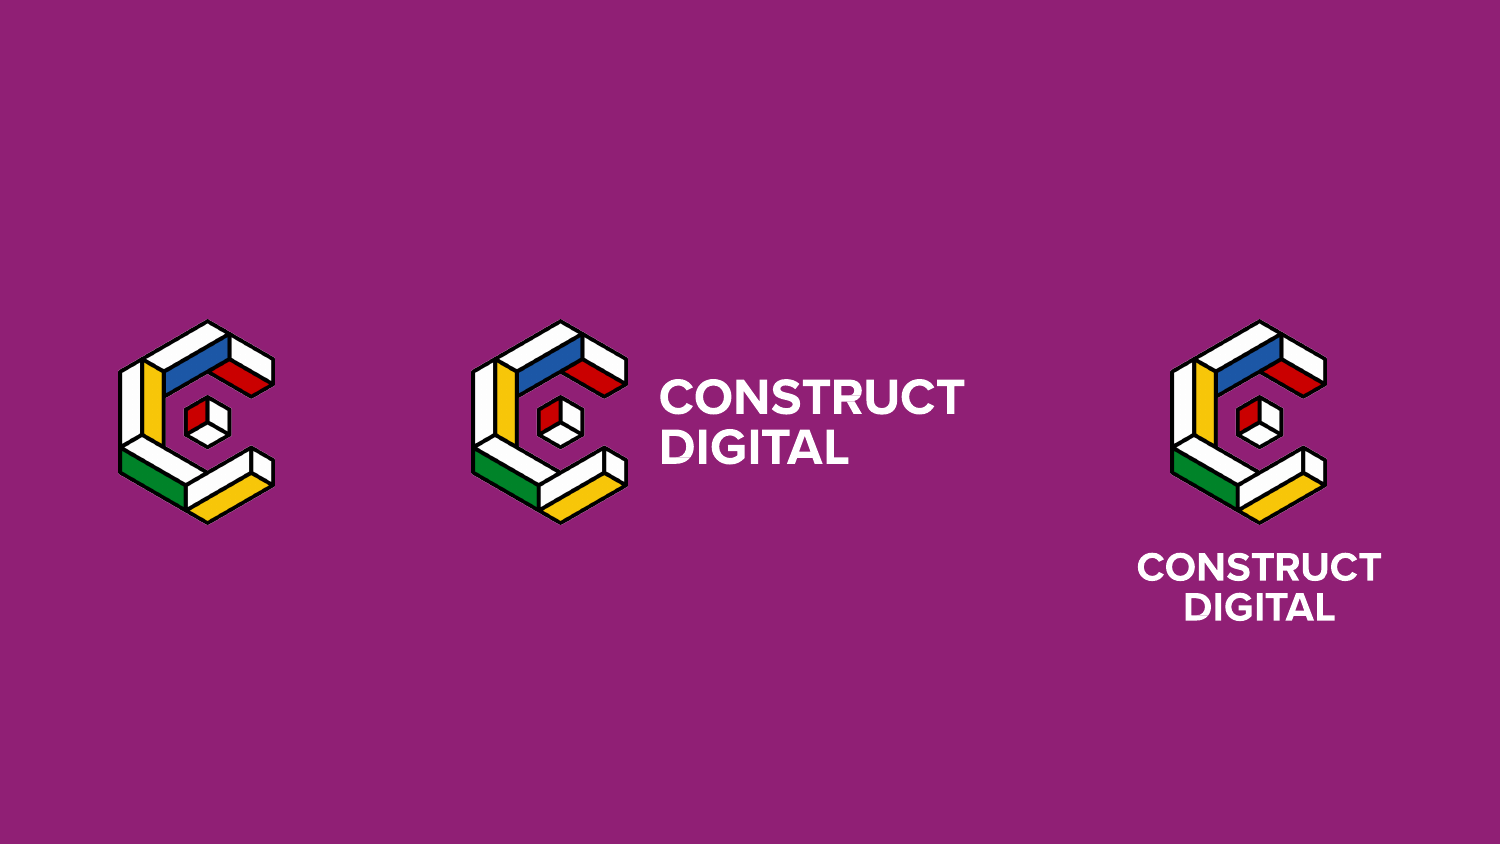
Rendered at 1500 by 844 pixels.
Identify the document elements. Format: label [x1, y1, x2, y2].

text_box [471, 319, 965, 525]
text_box [1137, 319, 1382, 622]
picture [118, 319, 275, 525]
